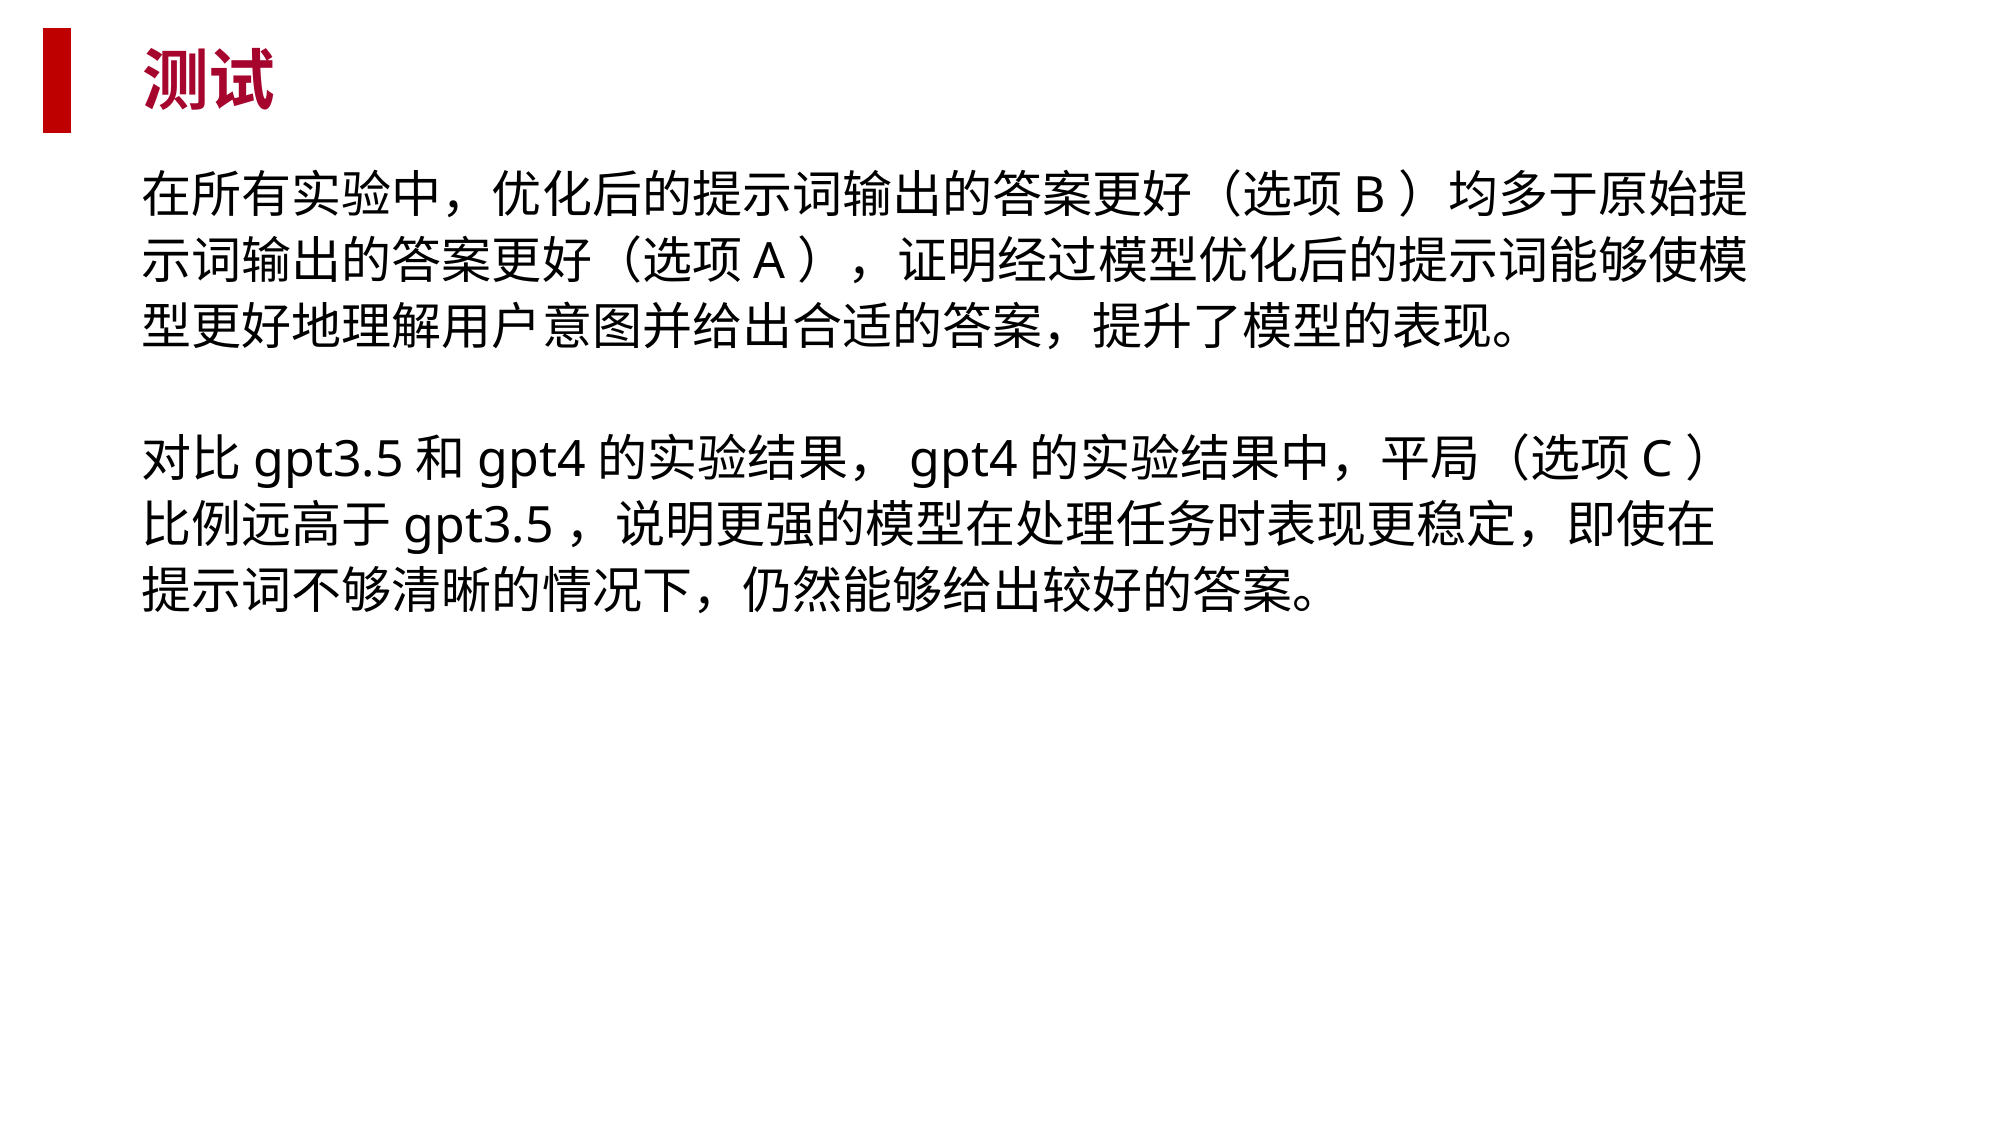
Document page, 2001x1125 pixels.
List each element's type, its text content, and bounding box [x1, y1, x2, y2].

text_box 在所有实验中，优化后的提示词输出的答案更好（选项B）均多于原始提示词输出的答案更好（选项A），证明经过模型优化后的提示词能够使模型更好地理解用户意图并给出合适的答案，提升了模型的表现。 对比gpt3.5和gpt4的实验结果，gpt4的实验结果中，平局（选项C）比例远高于gpt3.5，说明更强的模型在处理任务时表现更稳定，即使在提示词不够清晰的情况下，仍然能够给出较好的答案。 [127, 149, 1778, 1125]
text_box 测试 [127, 31, 1729, 126]
